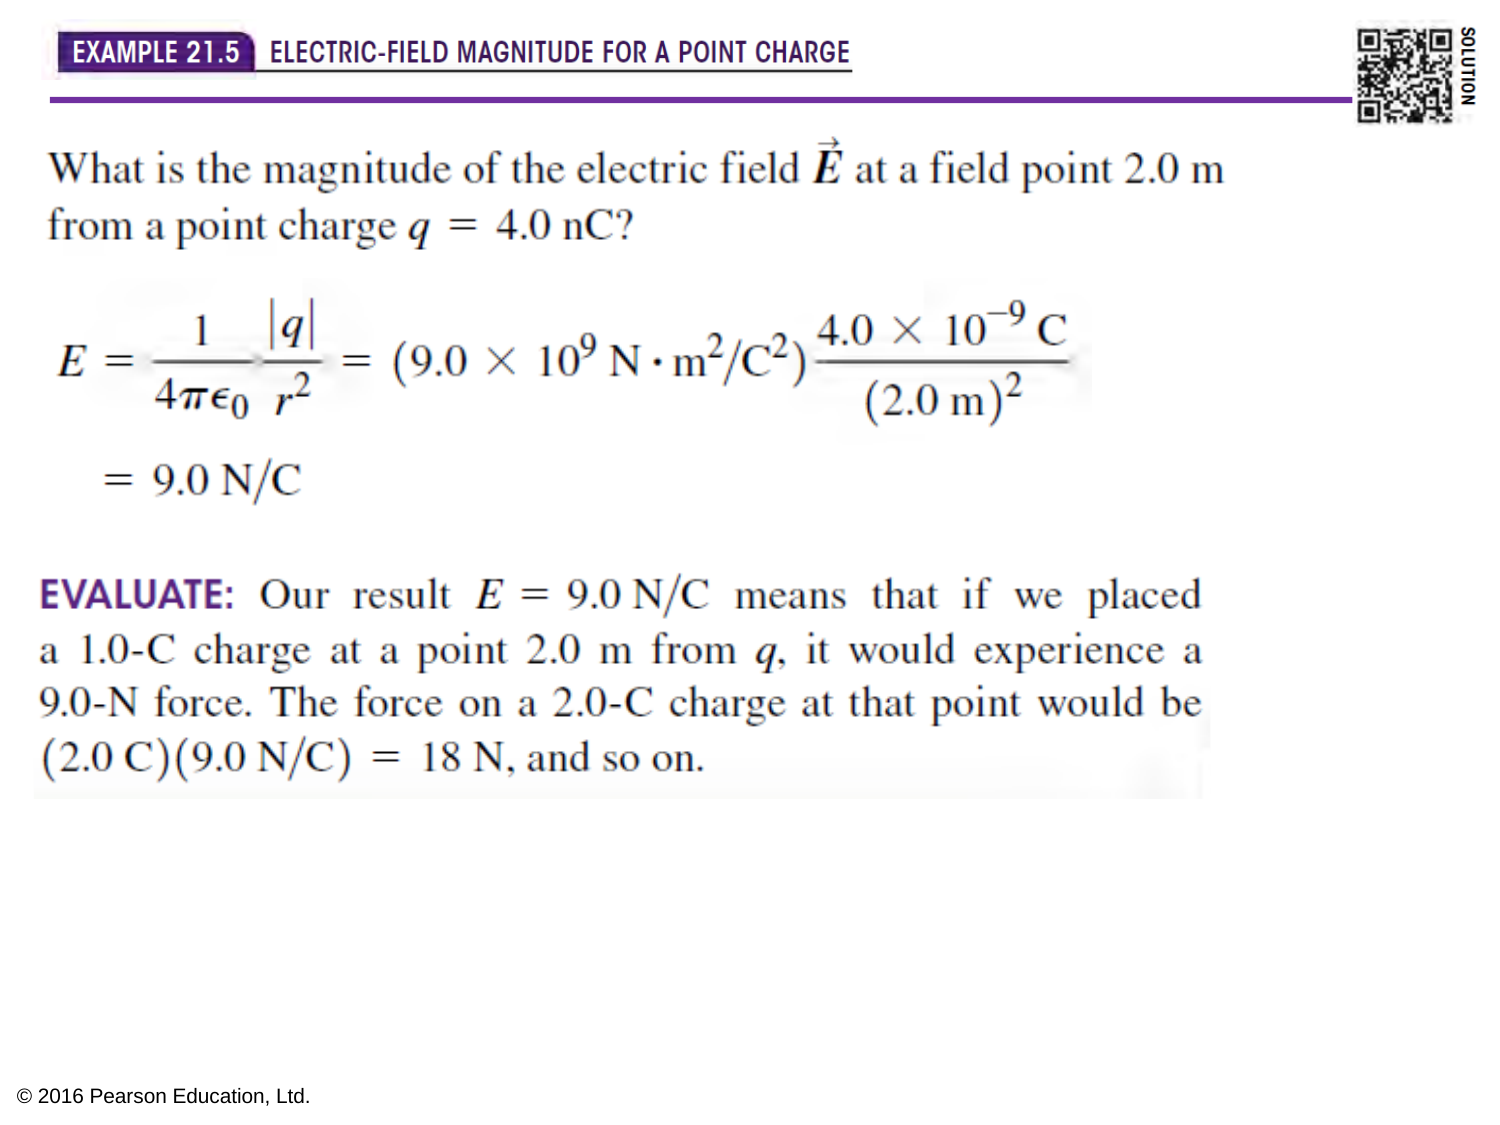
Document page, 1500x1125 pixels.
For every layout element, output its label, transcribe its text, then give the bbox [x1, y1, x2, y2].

picture [1352, 18, 1480, 128]
picture [41, 18, 853, 80]
footer © 2016 Pearson Education, Ltd. [1, 1065, 509, 1125]
picture [40, 278, 1093, 516]
picture [40, 127, 1228, 256]
picture [33, 562, 1211, 799]
